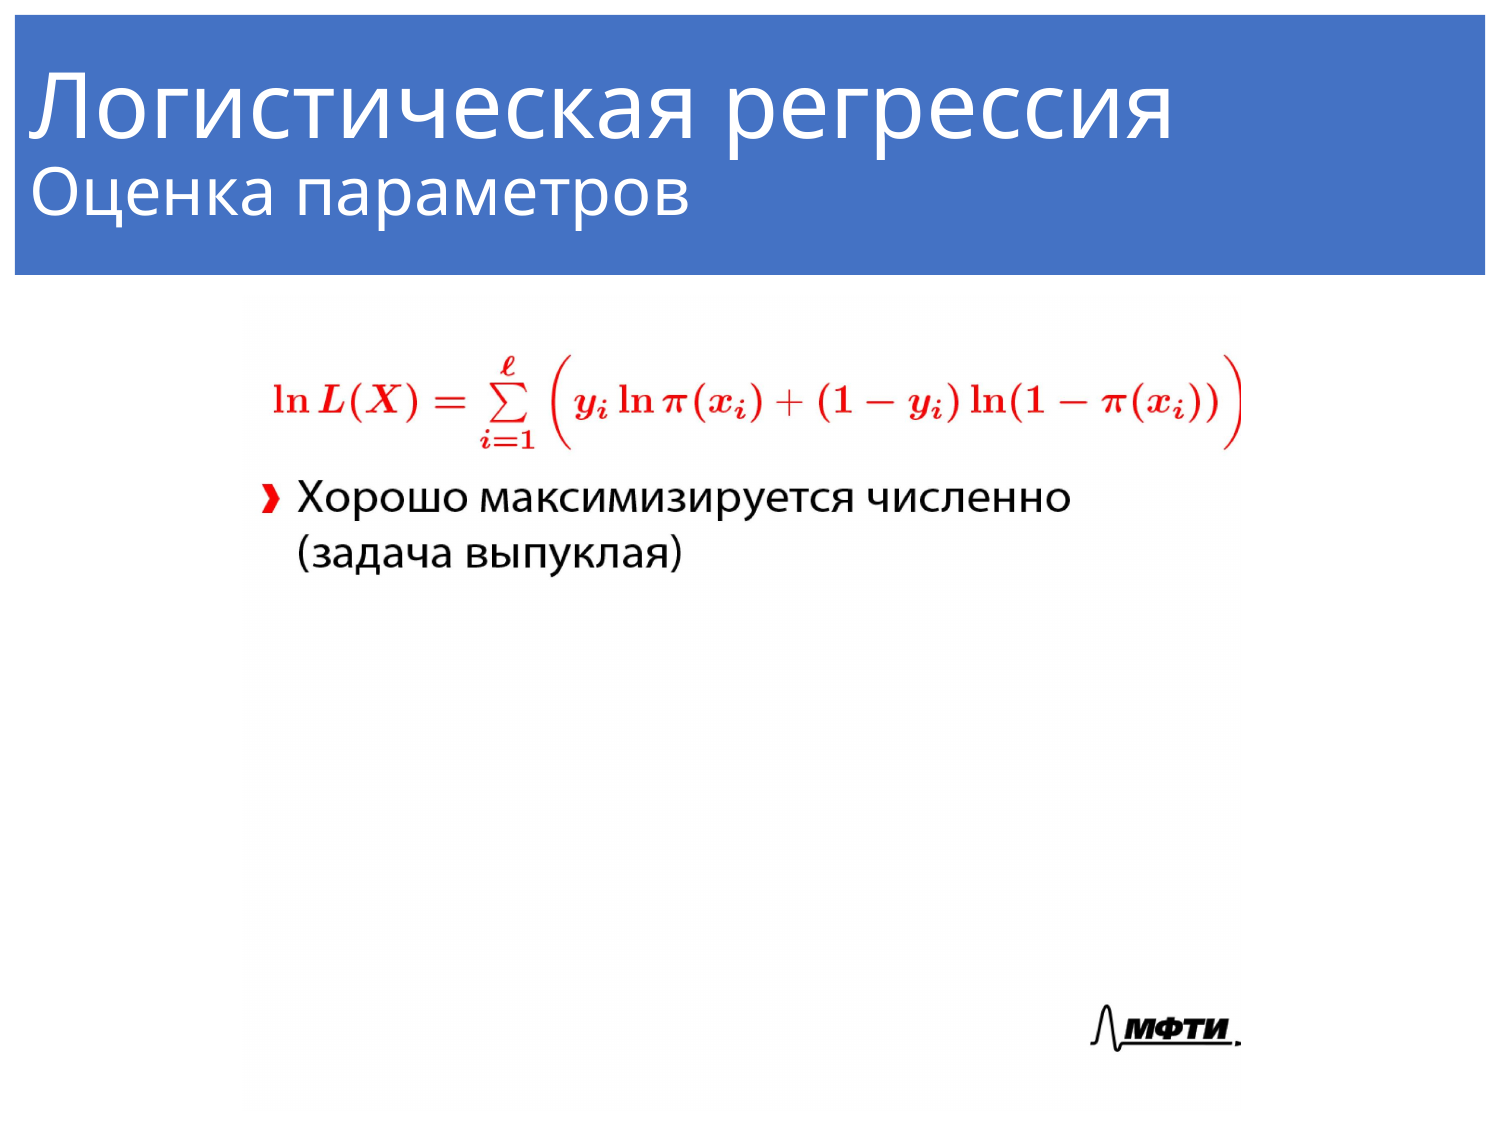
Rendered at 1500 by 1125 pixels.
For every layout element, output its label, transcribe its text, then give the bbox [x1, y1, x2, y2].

picture [242, 295, 1241, 1111]
title Логистическая регрессия Оценка параметров [14, 14, 1486, 275]
